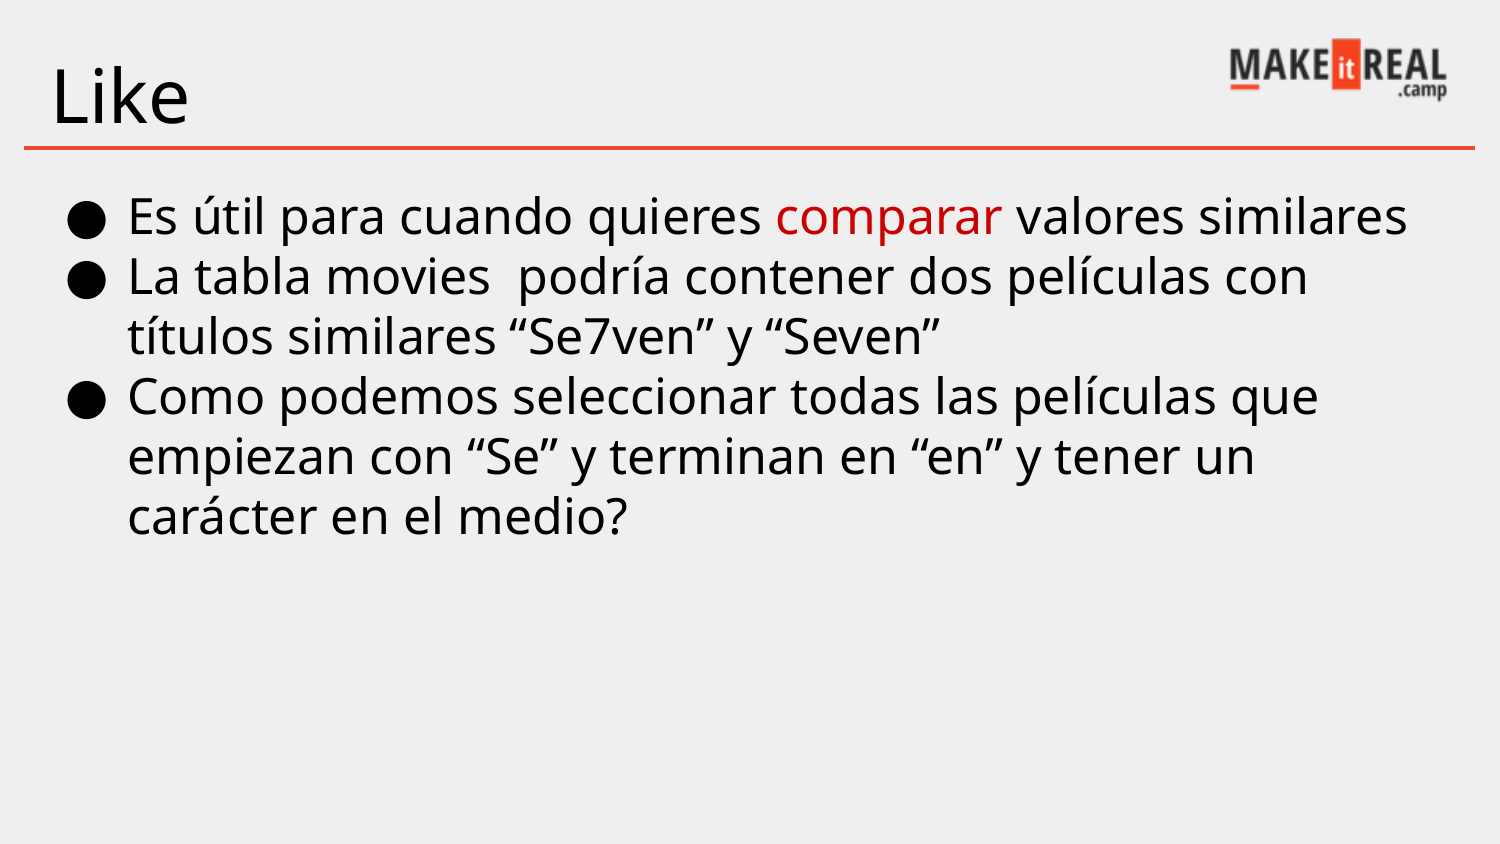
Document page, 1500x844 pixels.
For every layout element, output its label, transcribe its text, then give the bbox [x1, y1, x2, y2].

text_box Like [35, 33, 1205, 137]
text_box Es útil para cuando quieres comparar valores similares La tabla movies podría contener dos películas con títulos similares “Se7ven” y “Seven” Como podemos seleccionar todas las películas que empiezan con “Se” y terminan en “en” y tener un carácter en el medio? [37, 169, 1459, 805]
picture [24, 146, 1476, 151]
picture [1202, 15, 1476, 126]
